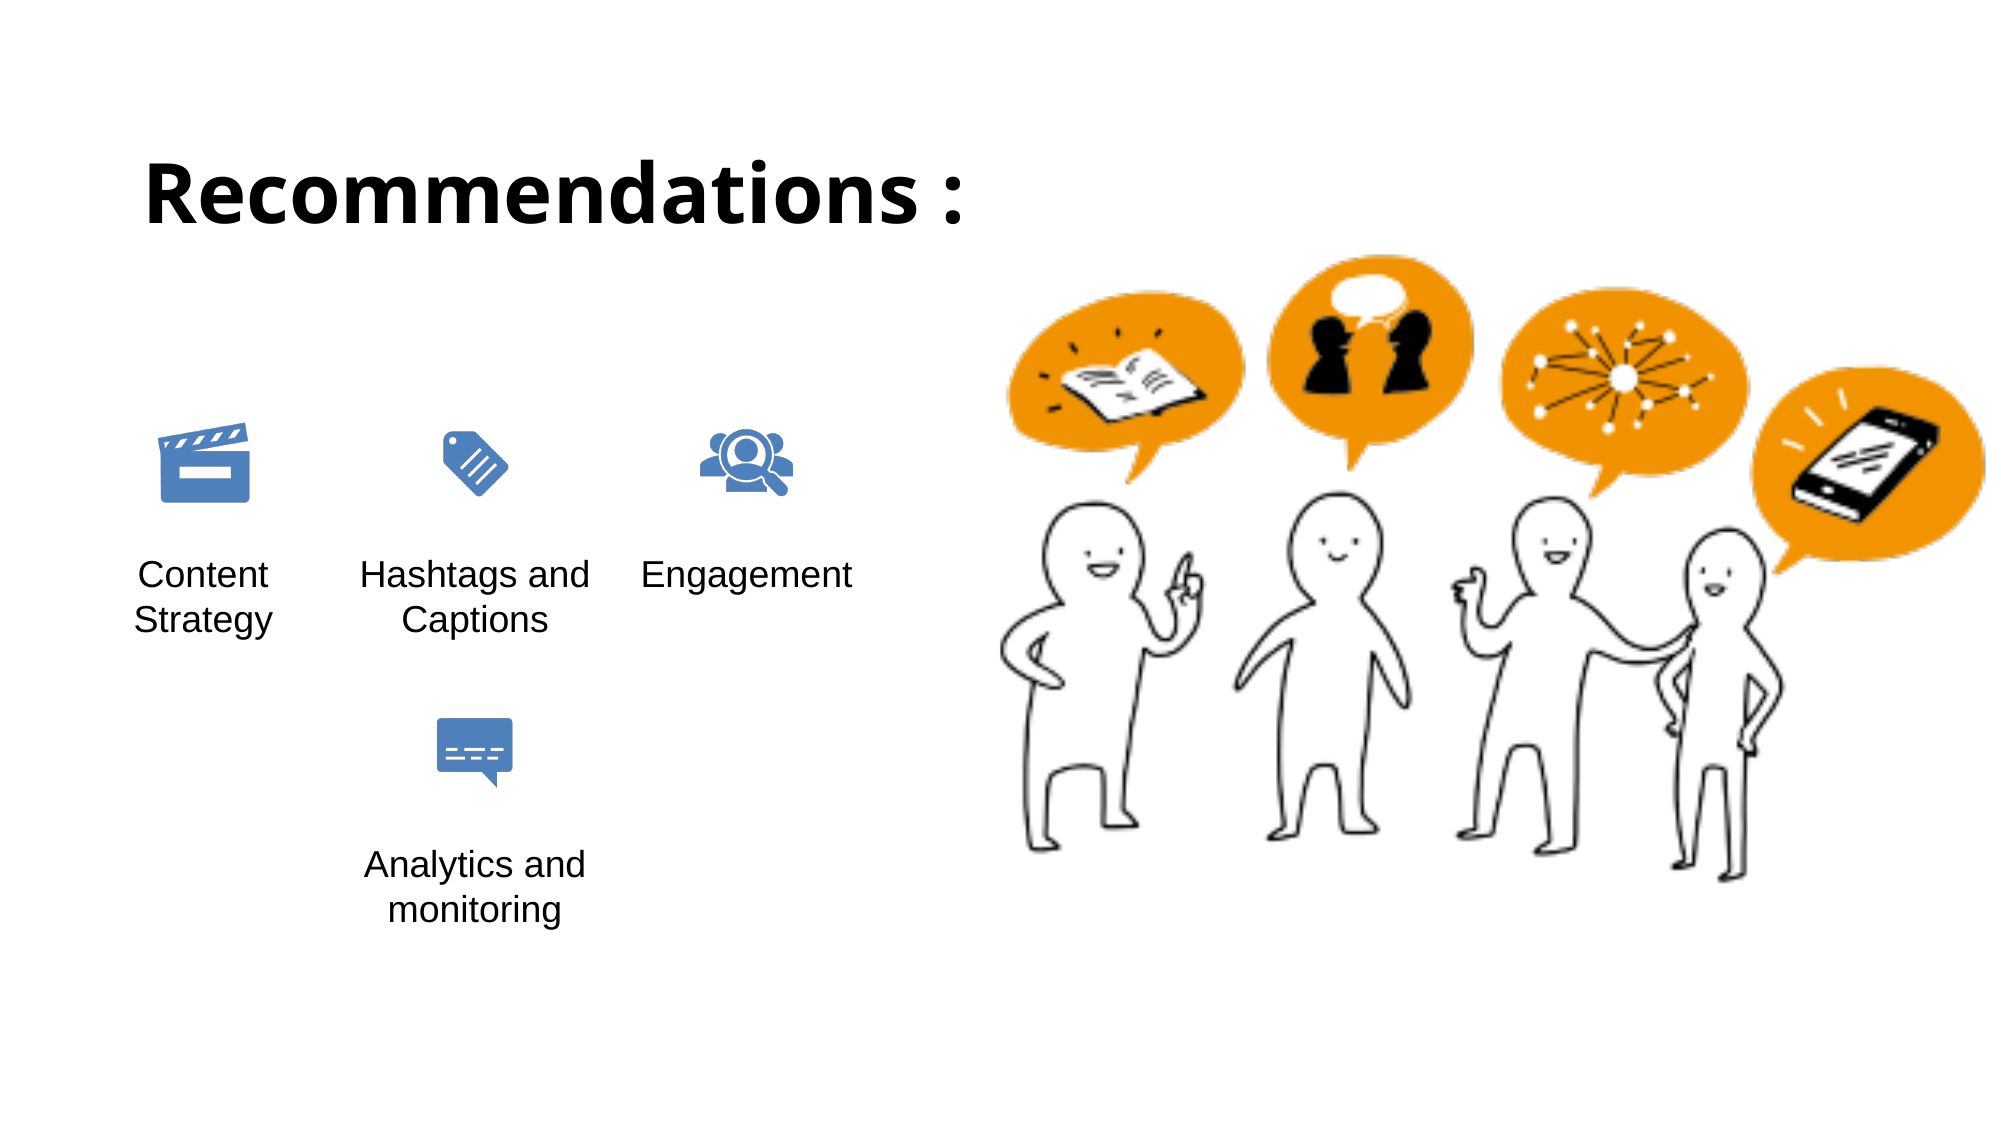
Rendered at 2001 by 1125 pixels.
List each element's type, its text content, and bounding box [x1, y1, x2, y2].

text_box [37, 374, 913, 968]
title Recommendations : [124, 57, 994, 324]
picture [999, 0, 2001, 1125]
